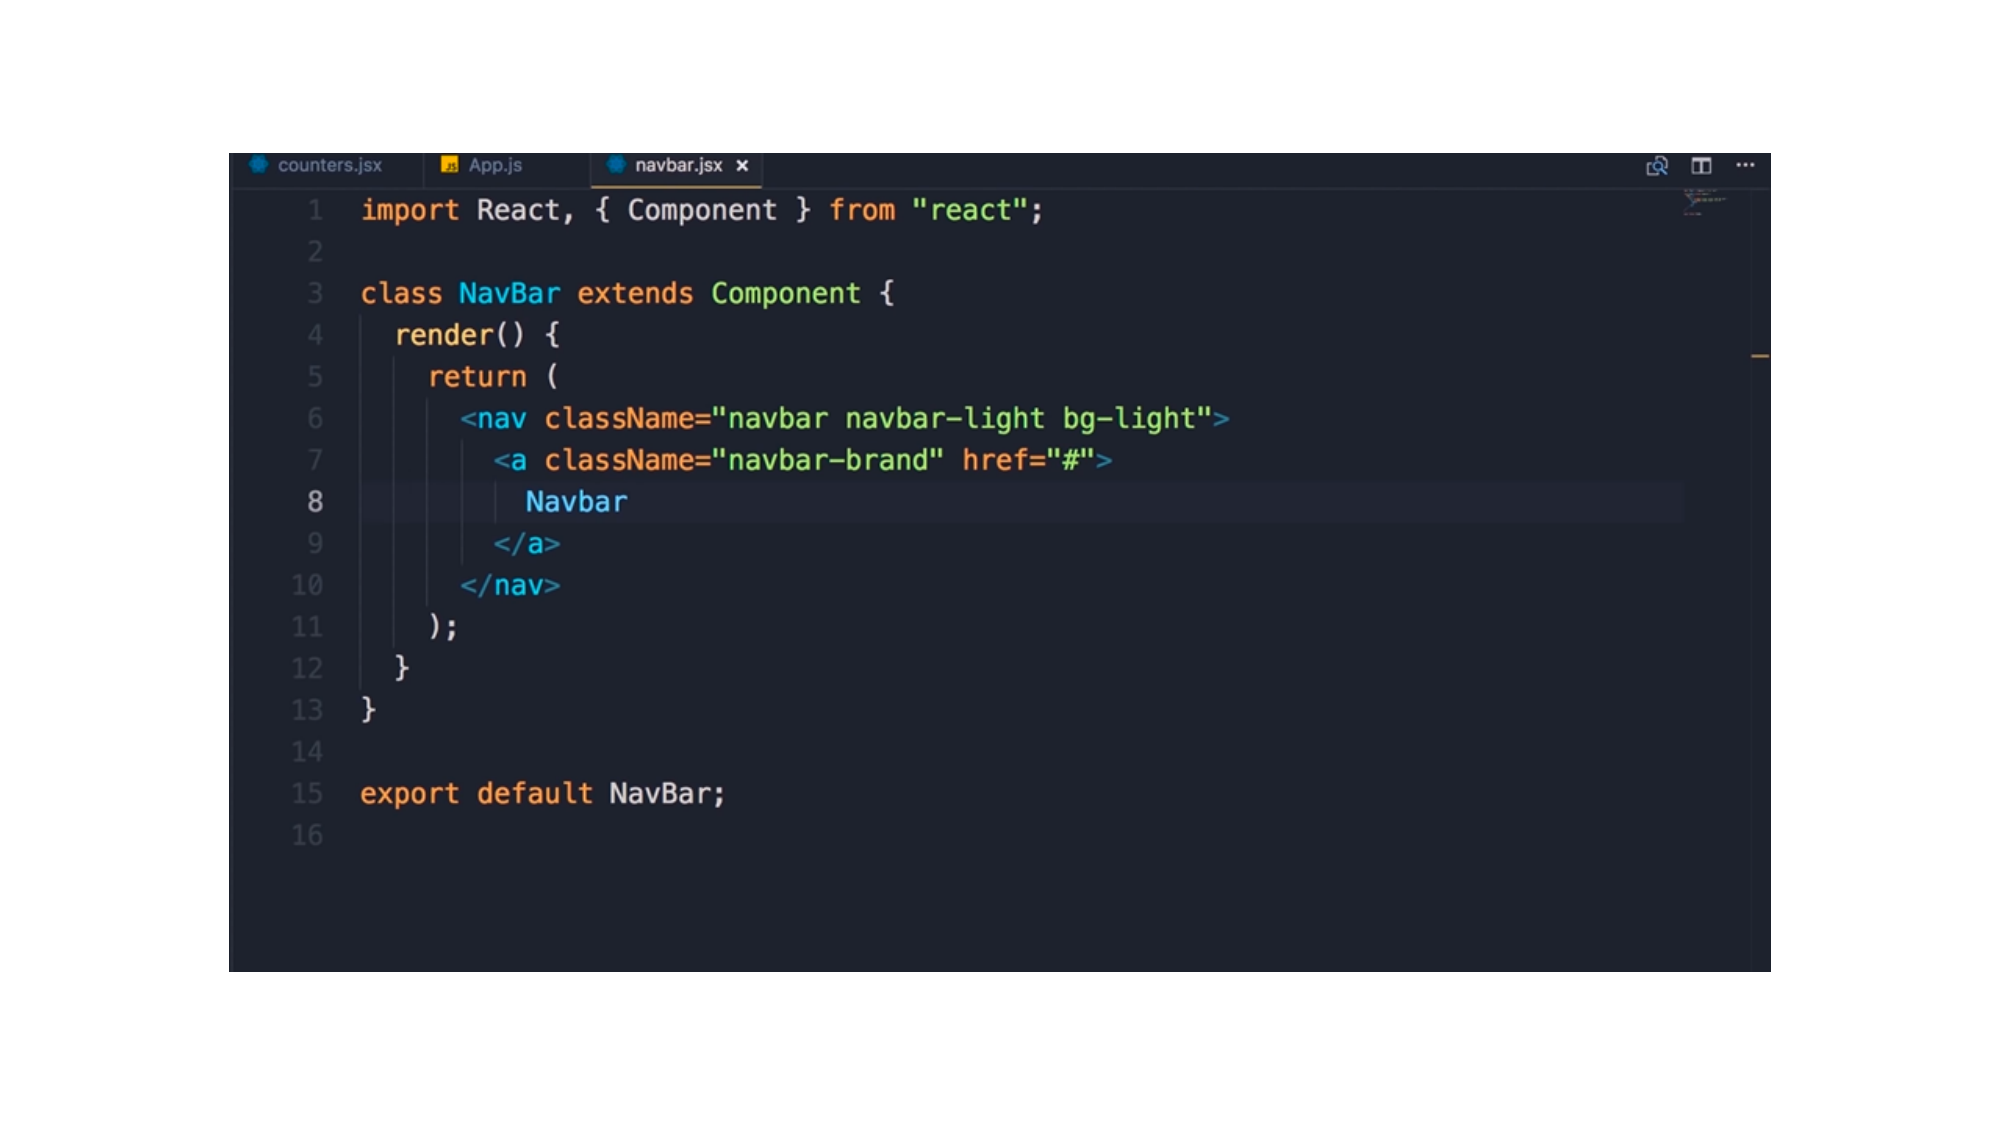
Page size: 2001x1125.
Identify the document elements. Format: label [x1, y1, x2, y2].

picture [229, 153, 1771, 972]
picture [611, 159, 622, 168]
